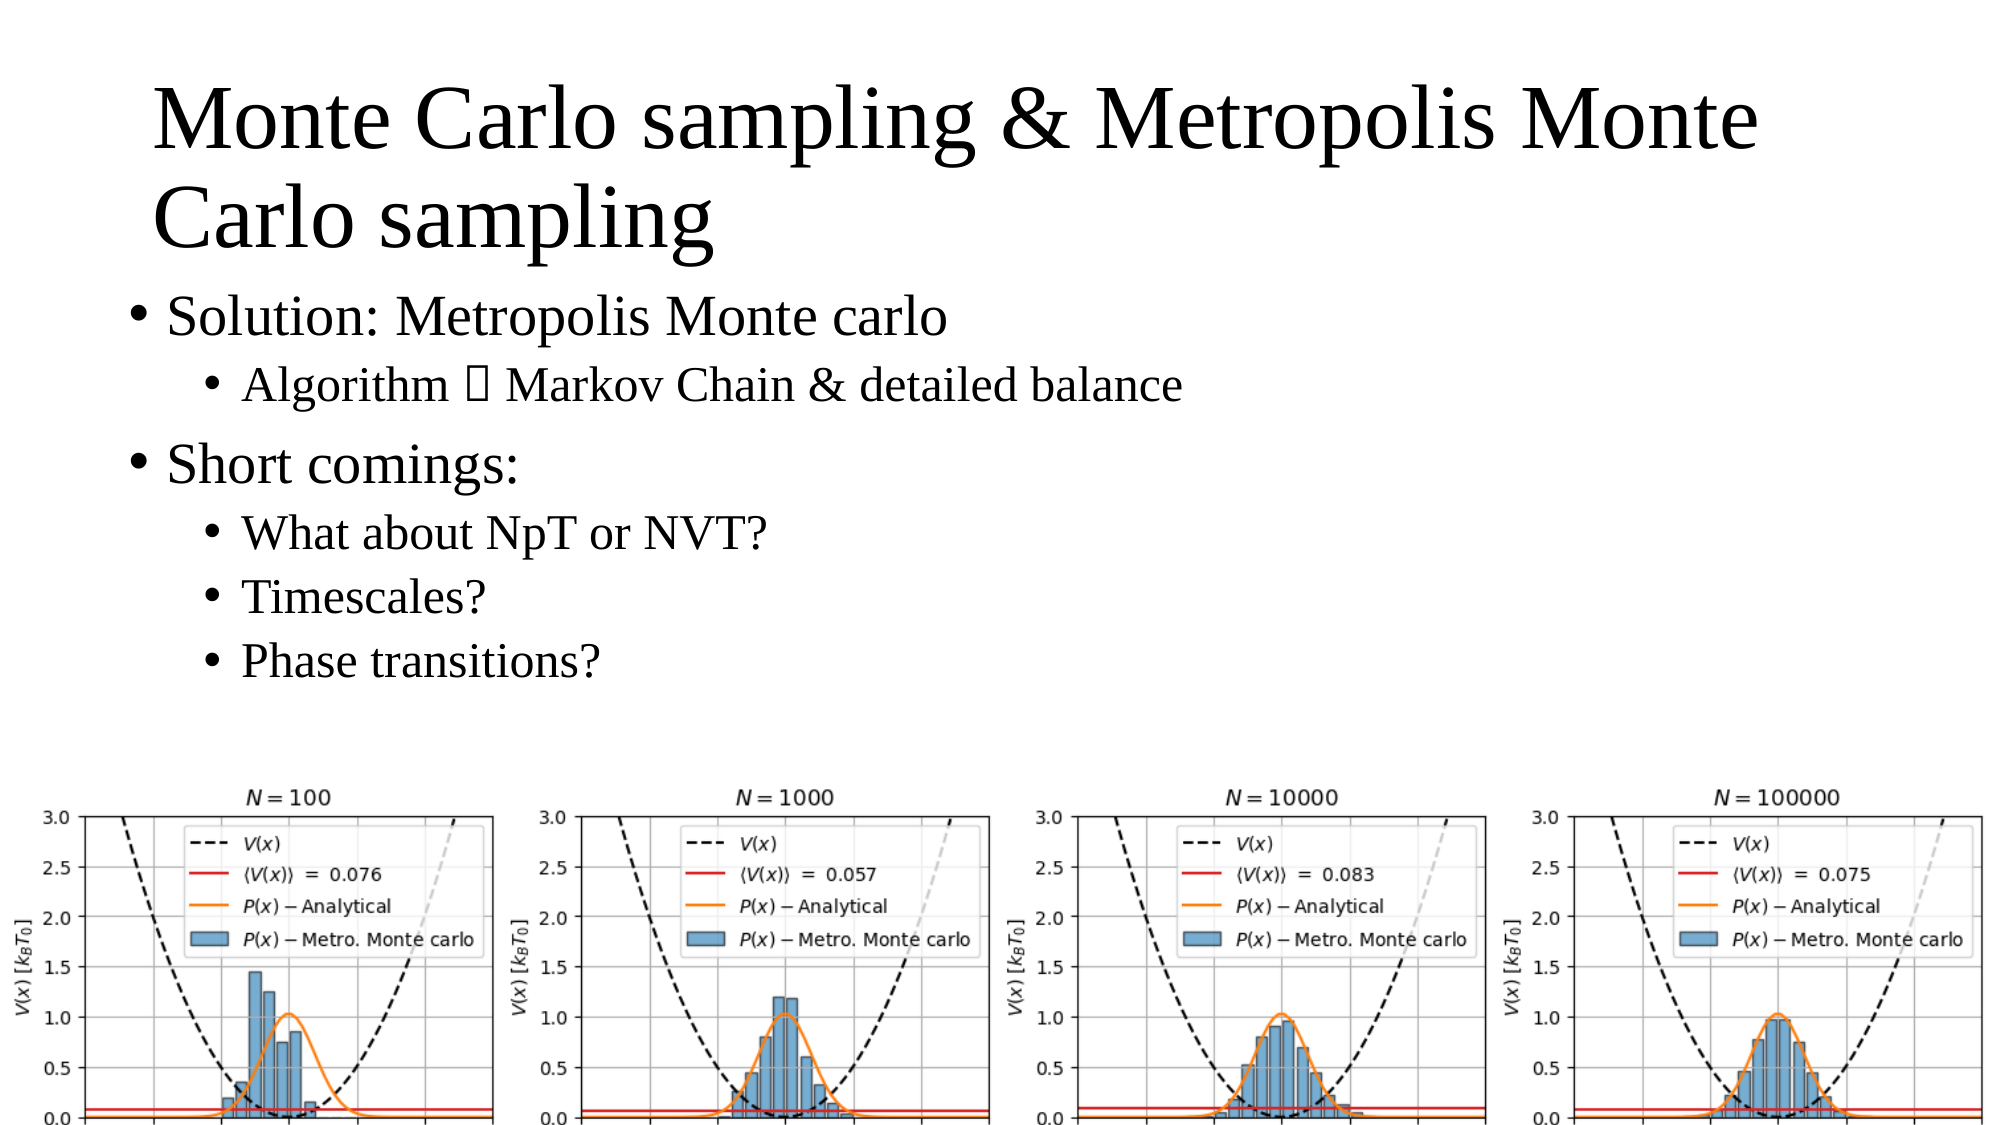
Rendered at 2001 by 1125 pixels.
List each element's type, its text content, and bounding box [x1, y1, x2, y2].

title Monte Carlo sampling & Metropolis Monte Carlo sampling [137, 59, 1863, 278]
list Solution: Metropolis Monte carlo Algorithm  Markov Chain & detailed balance Short comings: What about NpT or NVT? Timescales? Phase transitions? [113, 277, 1839, 774]
picture [0, 774, 2000, 1125]
